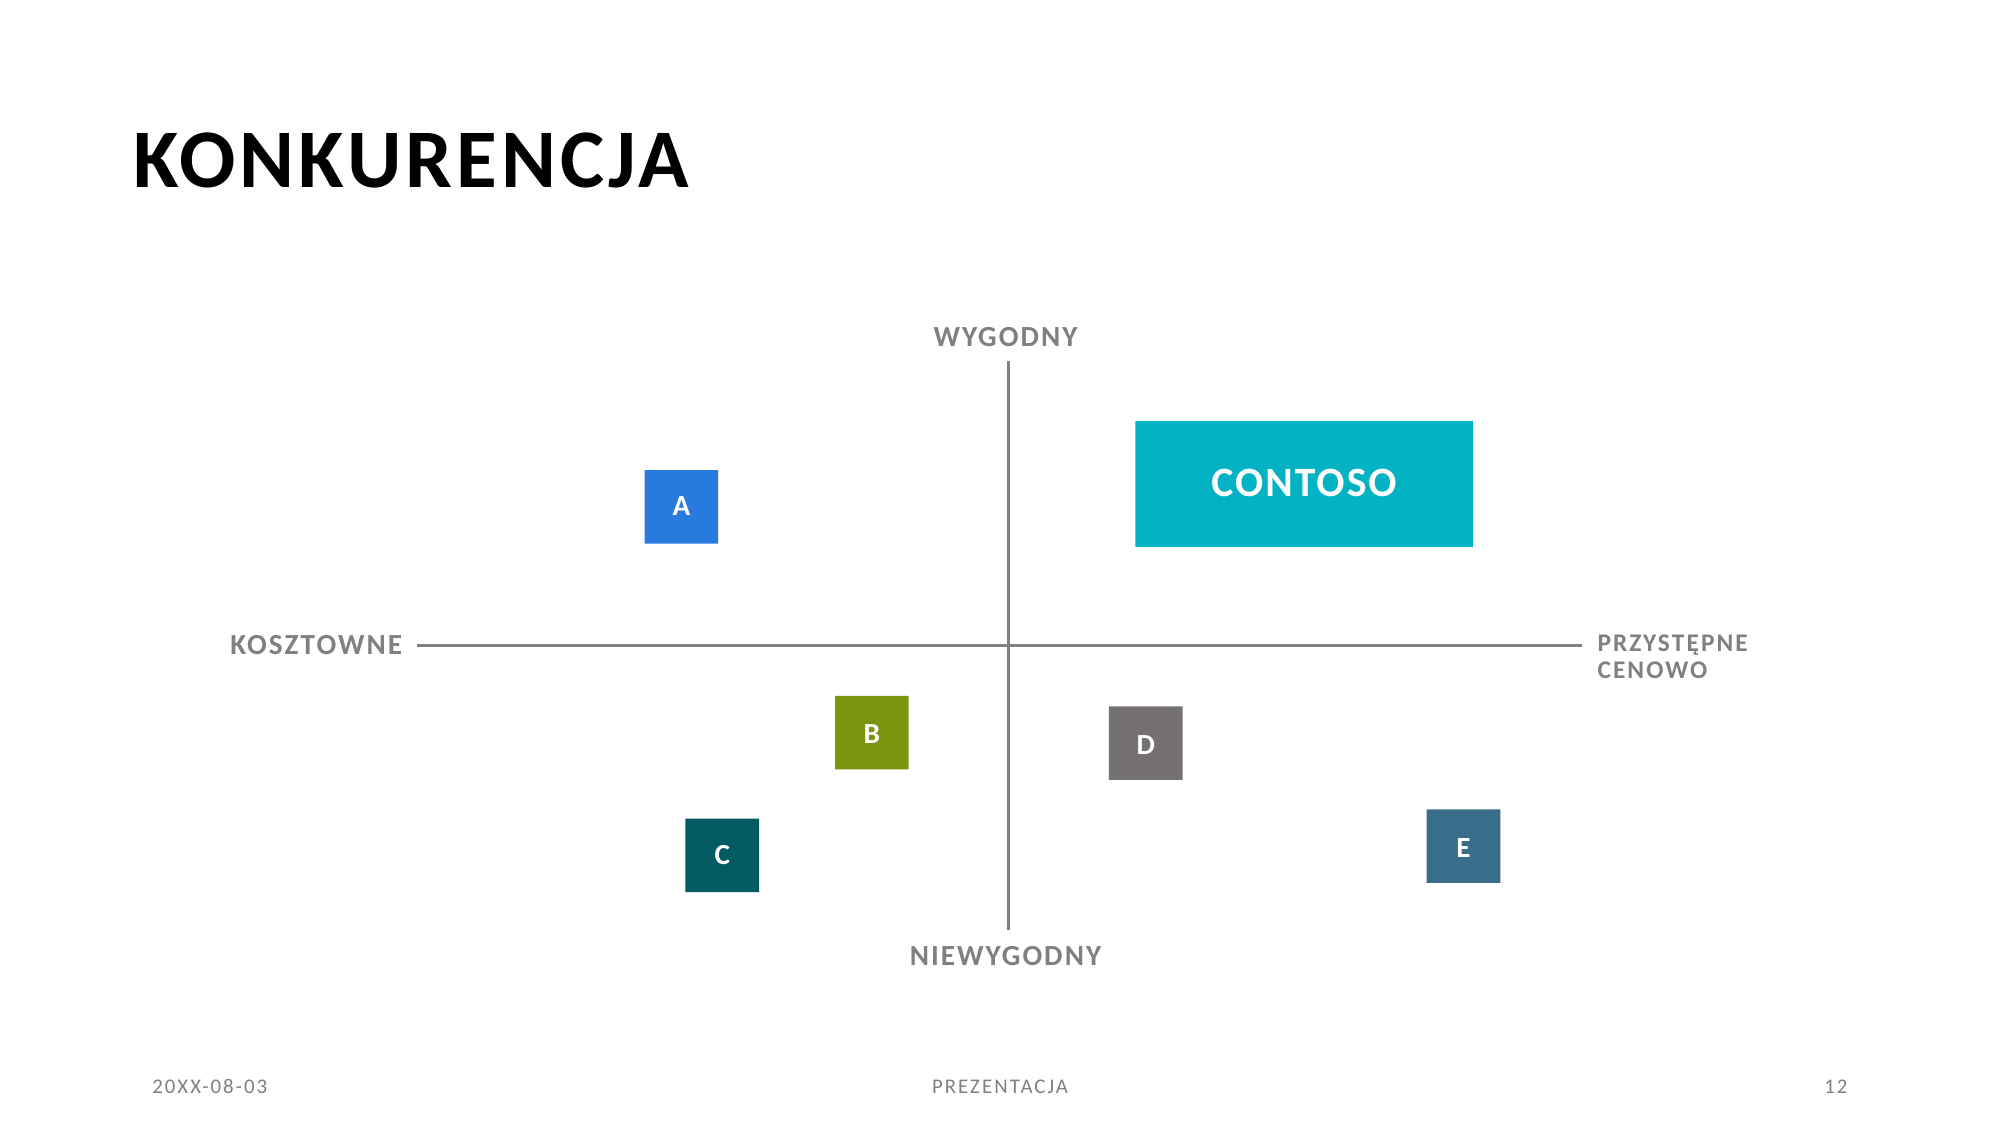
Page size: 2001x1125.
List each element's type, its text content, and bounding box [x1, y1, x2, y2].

list Wygodny [865, 289, 1146, 360]
text_box [834, 695, 910, 699]
text_box [643, 541, 719, 545]
list Contoso [1145, 449, 1463, 520]
text_box [1426, 808, 1501, 813]
list Przystępne cenowo [1582, 622, 1863, 693]
slide_number 12 [1412, 1068, 1863, 1103]
slide_number 20XX-08-03 [137, 1068, 588, 1103]
list Kosztowne [137, 622, 418, 693]
list E [1388, 813, 1539, 883]
list A [606, 470, 757, 541]
text_box [1108, 705, 1184, 710]
list Niewygodny [865, 932, 1146, 1003]
list D [1070, 710, 1221, 780]
list C [647, 820, 798, 891]
title Konkurencja [118, 110, 1863, 217]
list B [797, 699, 947, 770]
footer PREZENTACJA [662, 1068, 1338, 1103]
text_box [1134, 420, 1474, 548]
